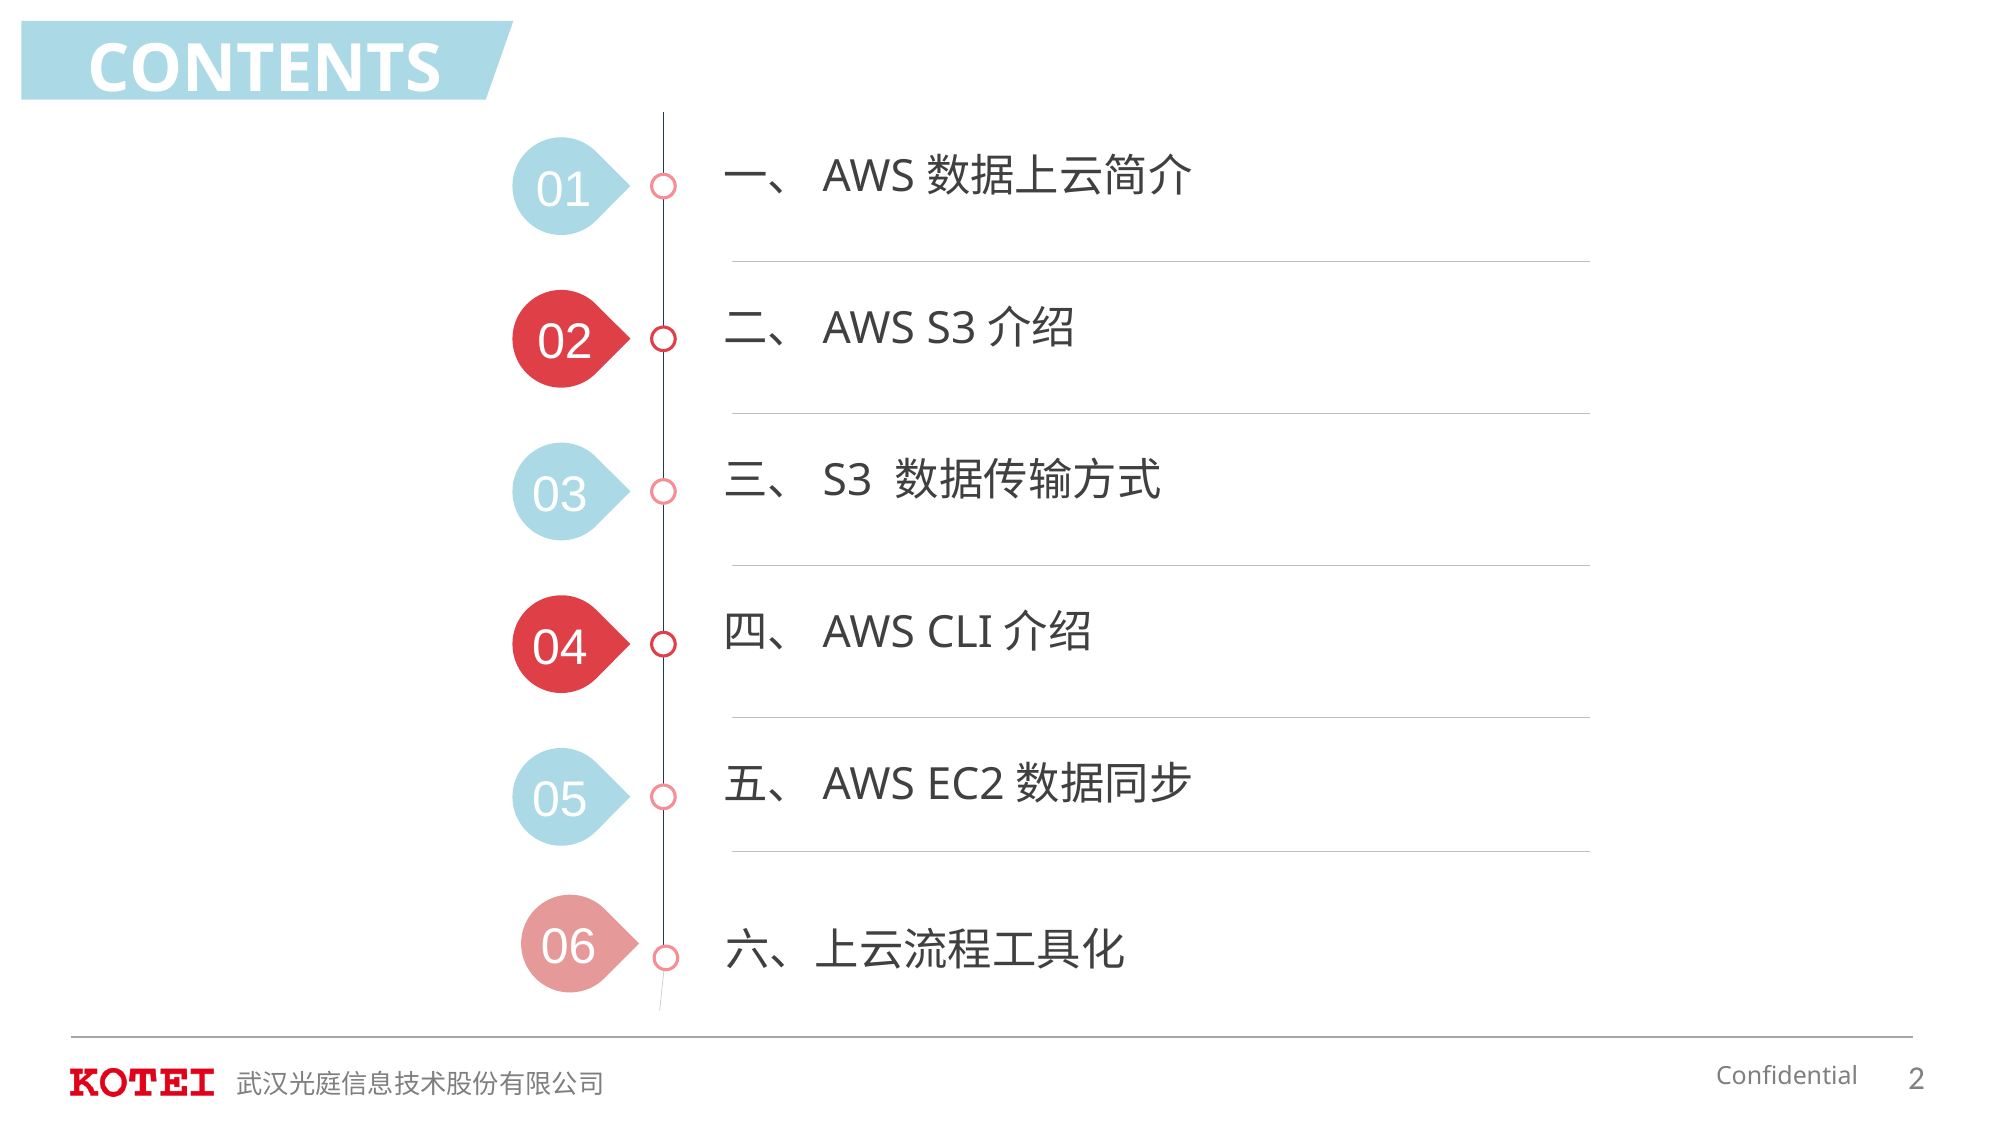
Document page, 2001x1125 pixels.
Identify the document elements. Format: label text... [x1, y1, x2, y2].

text_box [668, 175, 676, 197]
text_box [651, 633, 659, 656]
text_box [651, 785, 659, 808]
text_box 一、AWS数据上云简介 [708, 139, 1709, 208]
text_box [510, 593, 633, 696]
text_box [668, 633, 676, 655]
text_box [668, 786, 676, 808]
text_box CONTENTS [39, 38, 492, 92]
text_box 01 [473, 139, 655, 234]
text_box [523, 442, 631, 541]
text_box 06 [521, 896, 616, 991]
text_box 04 [512, 597, 607, 692]
text_box 三、S3 数据传输方式 [708, 443, 1709, 512]
text_box 六、上云流程工具化 [710, 913, 1711, 983]
text_box [668, 328, 676, 350]
text_box 05 [512, 749, 607, 845]
text_box [654, 946, 678, 970]
text_box [21, 20, 514, 100]
text_box [651, 327, 659, 350]
picture [56, 1059, 228, 1105]
text_box [528, 894, 640, 993]
text_box [651, 480, 659, 503]
text_box [537, 287, 582, 294]
text_box [668, 480, 676, 503]
text_box 五、AWS EC2数据同步 [708, 747, 1709, 816]
text_box [654, 175, 659, 197]
text_box [535, 383, 583, 390]
text_box 四、AWS CLI介绍 [708, 595, 1709, 664]
text_box 二、AWS S3介绍 [708, 291, 1709, 360]
text_box 03 [512, 444, 607, 539]
text_box 02 [484, 291, 646, 386]
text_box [659, 969, 665, 1011]
text_box [521, 747, 631, 846]
